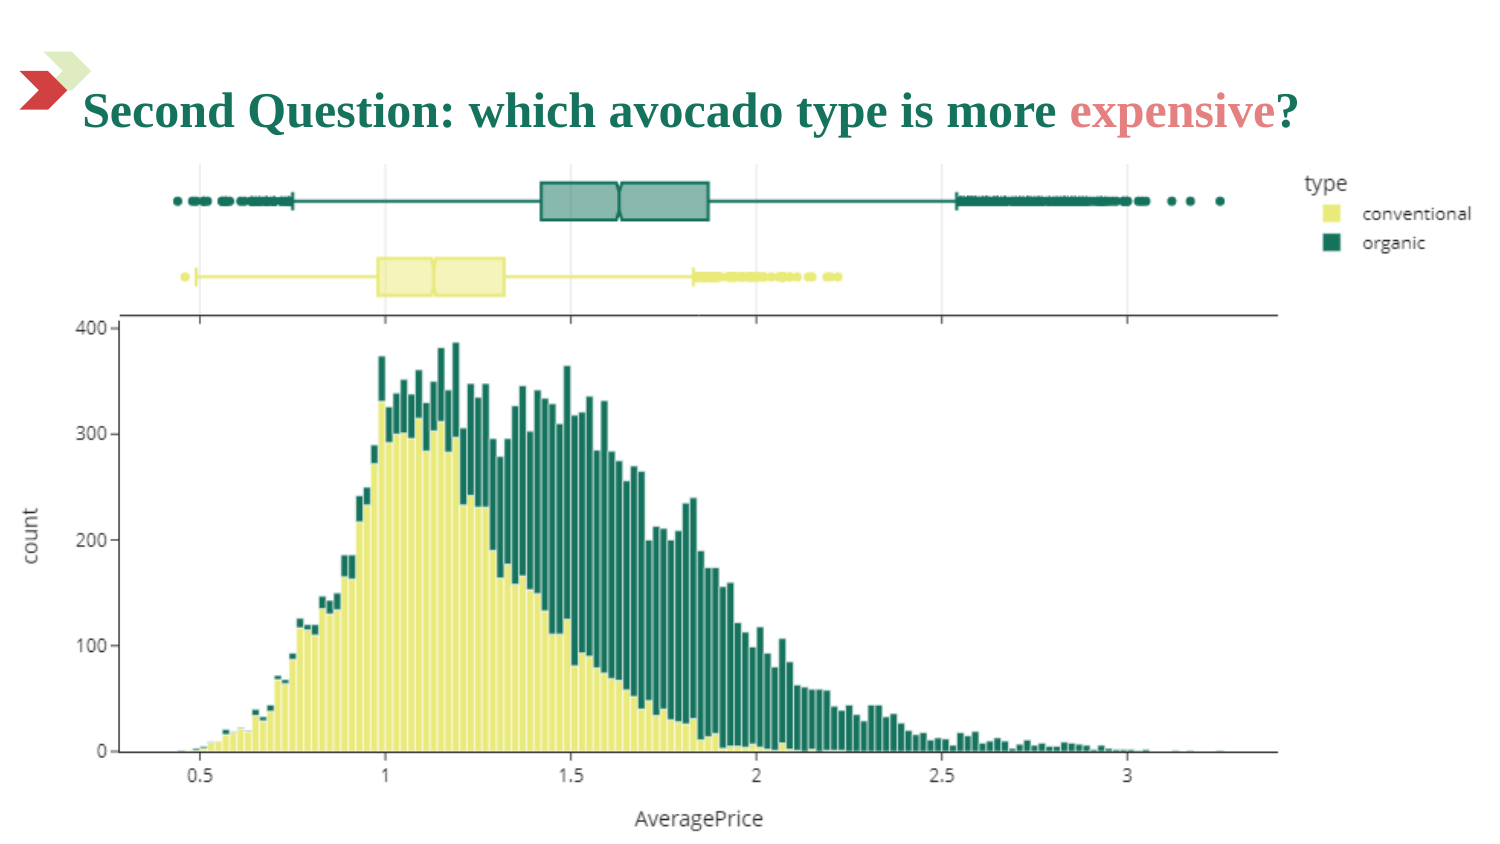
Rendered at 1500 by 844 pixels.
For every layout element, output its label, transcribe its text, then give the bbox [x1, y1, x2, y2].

text_box [41, 49, 94, 93]
text_box [17, 68, 70, 112]
picture [17, 163, 1483, 844]
text_box Second Question: which avocado type is more expensive? [67, 29, 1356, 162]
